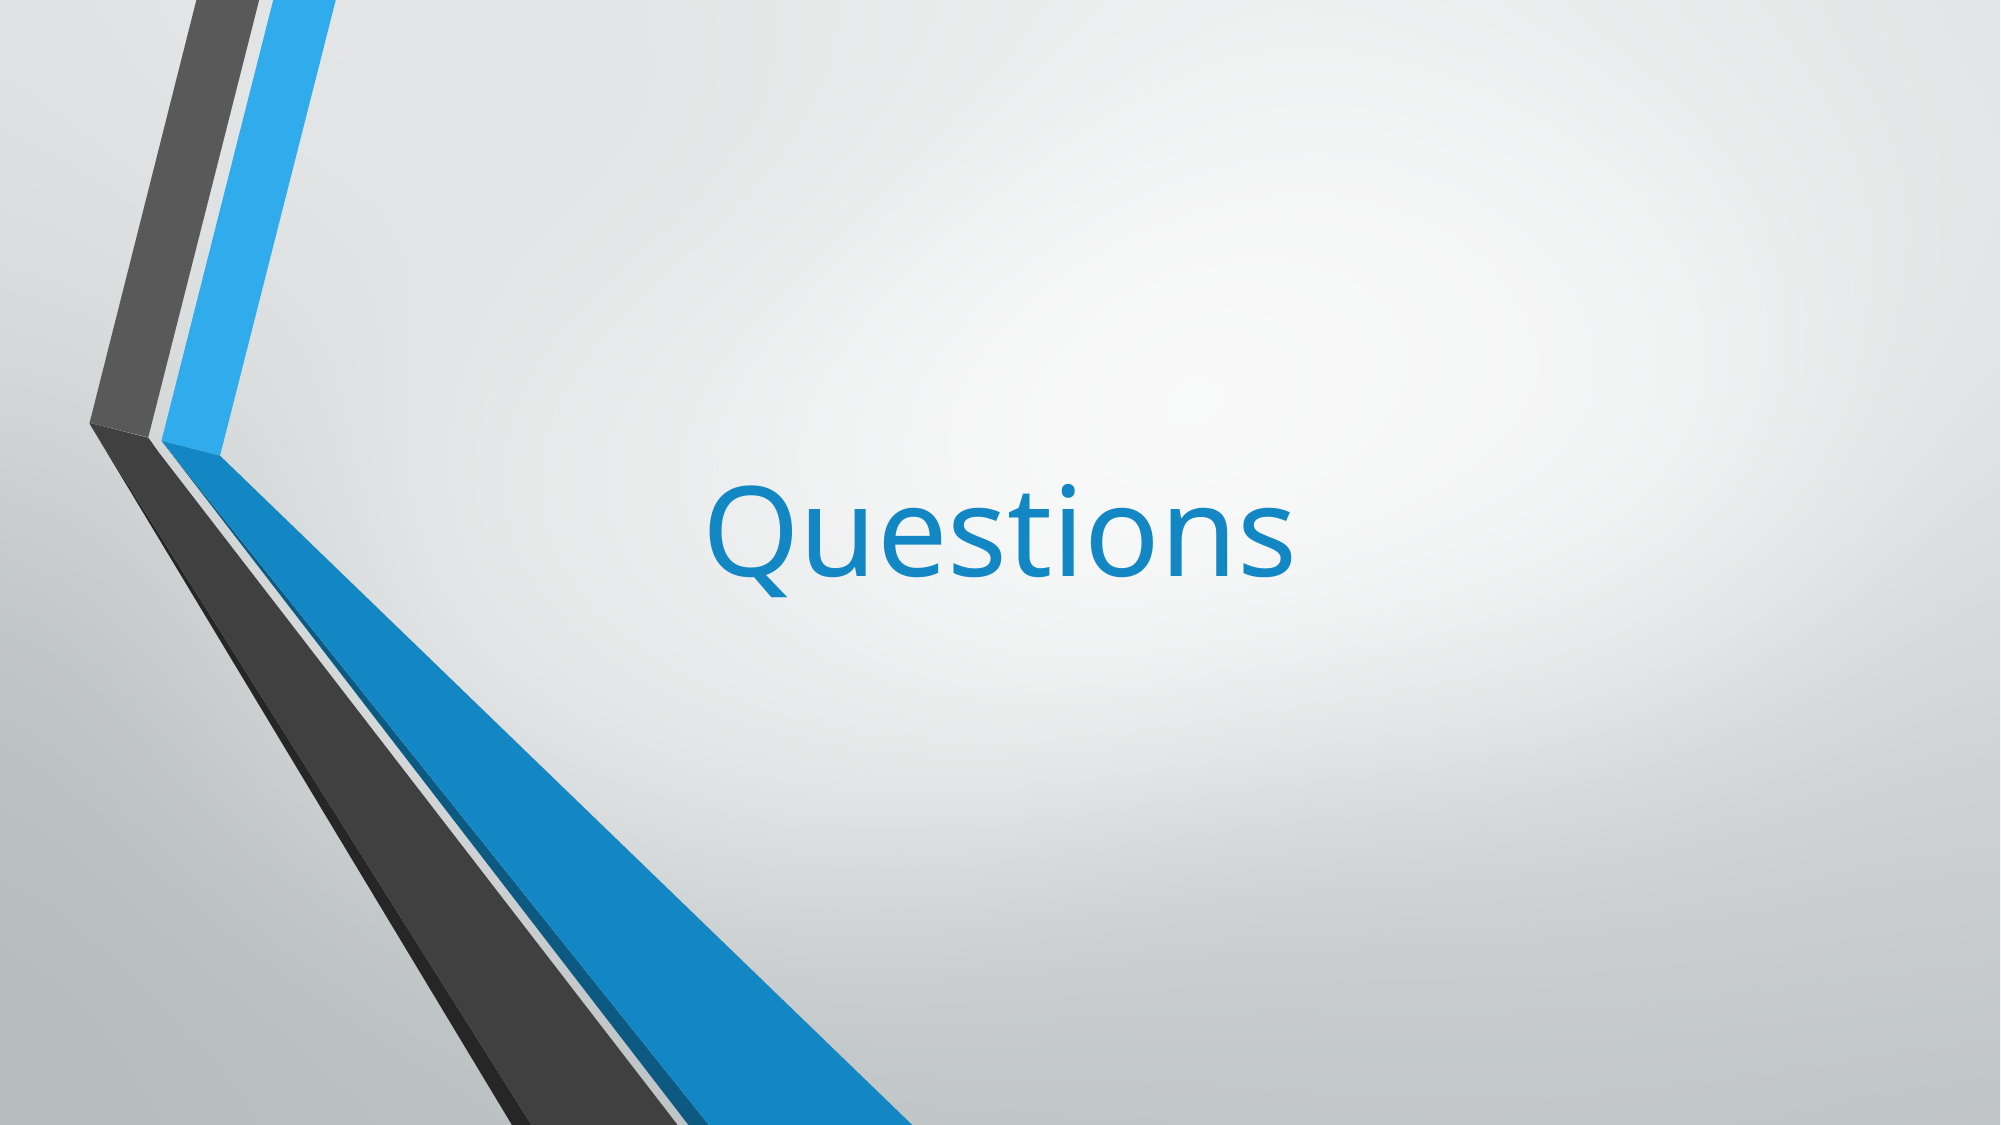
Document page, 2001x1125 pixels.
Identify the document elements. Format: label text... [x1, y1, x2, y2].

title Questions [249, 219, 1750, 612]
subtitle [740, 655, 1887, 884]
